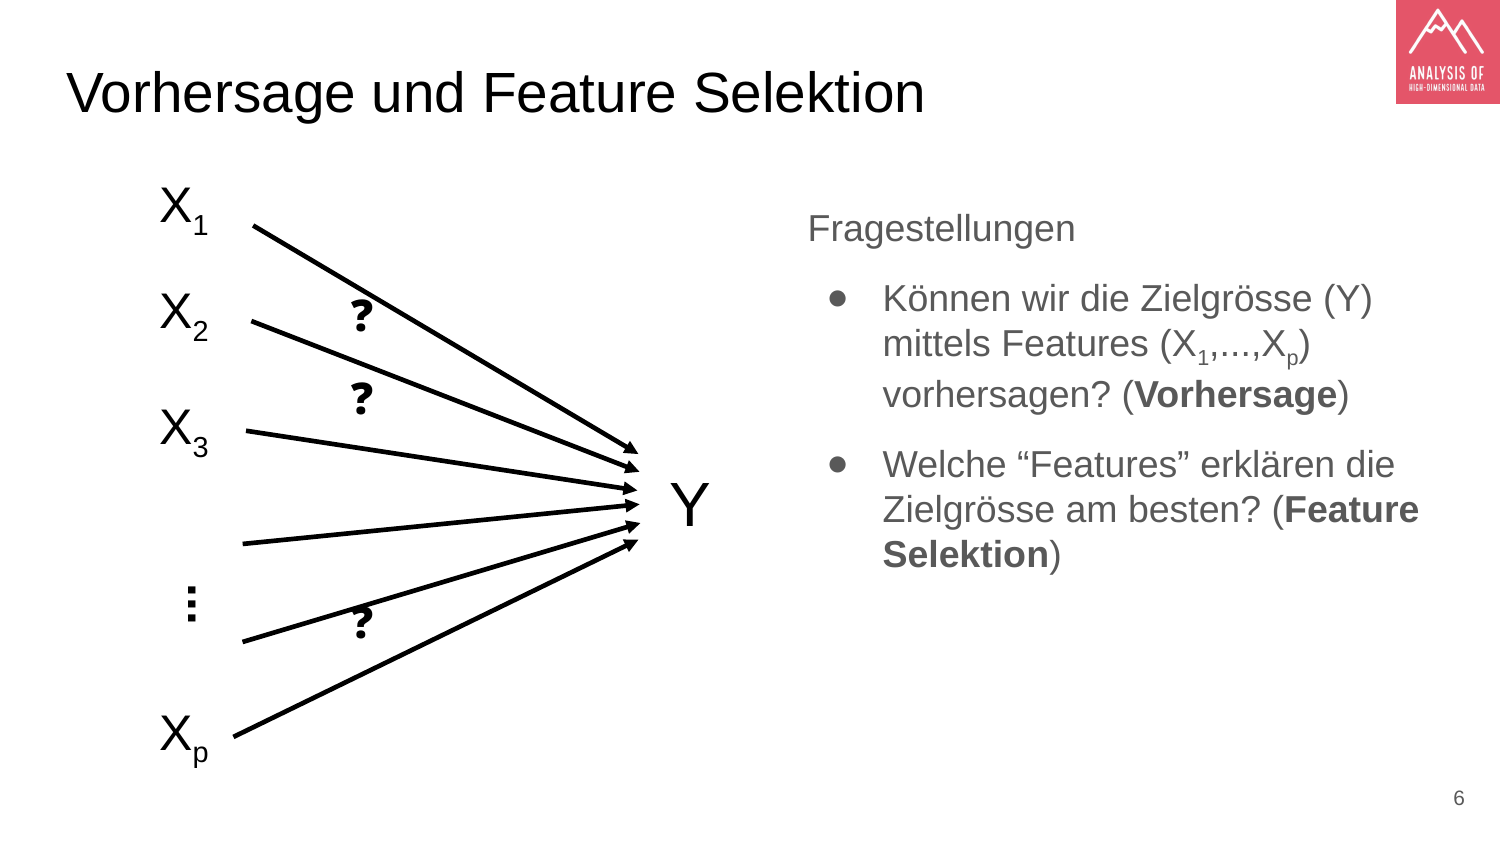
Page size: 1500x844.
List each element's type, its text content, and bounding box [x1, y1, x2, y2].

title Vorhersage und Feature Selektion [51, 40, 1449, 135]
picture [1396, 0, 1500, 104]
slide_number ‹#› [1389, 764, 1480, 830]
list Fragestellungen Können wir die Zielgrösse (Y) mittels Features (X1,...,Xp) vorhersagen? (Vorhersage) Welche “Features” erklären die Zielgrösse am besten? (Feature Selektion) [792, 189, 1449, 750]
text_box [144, 157, 751, 780]
